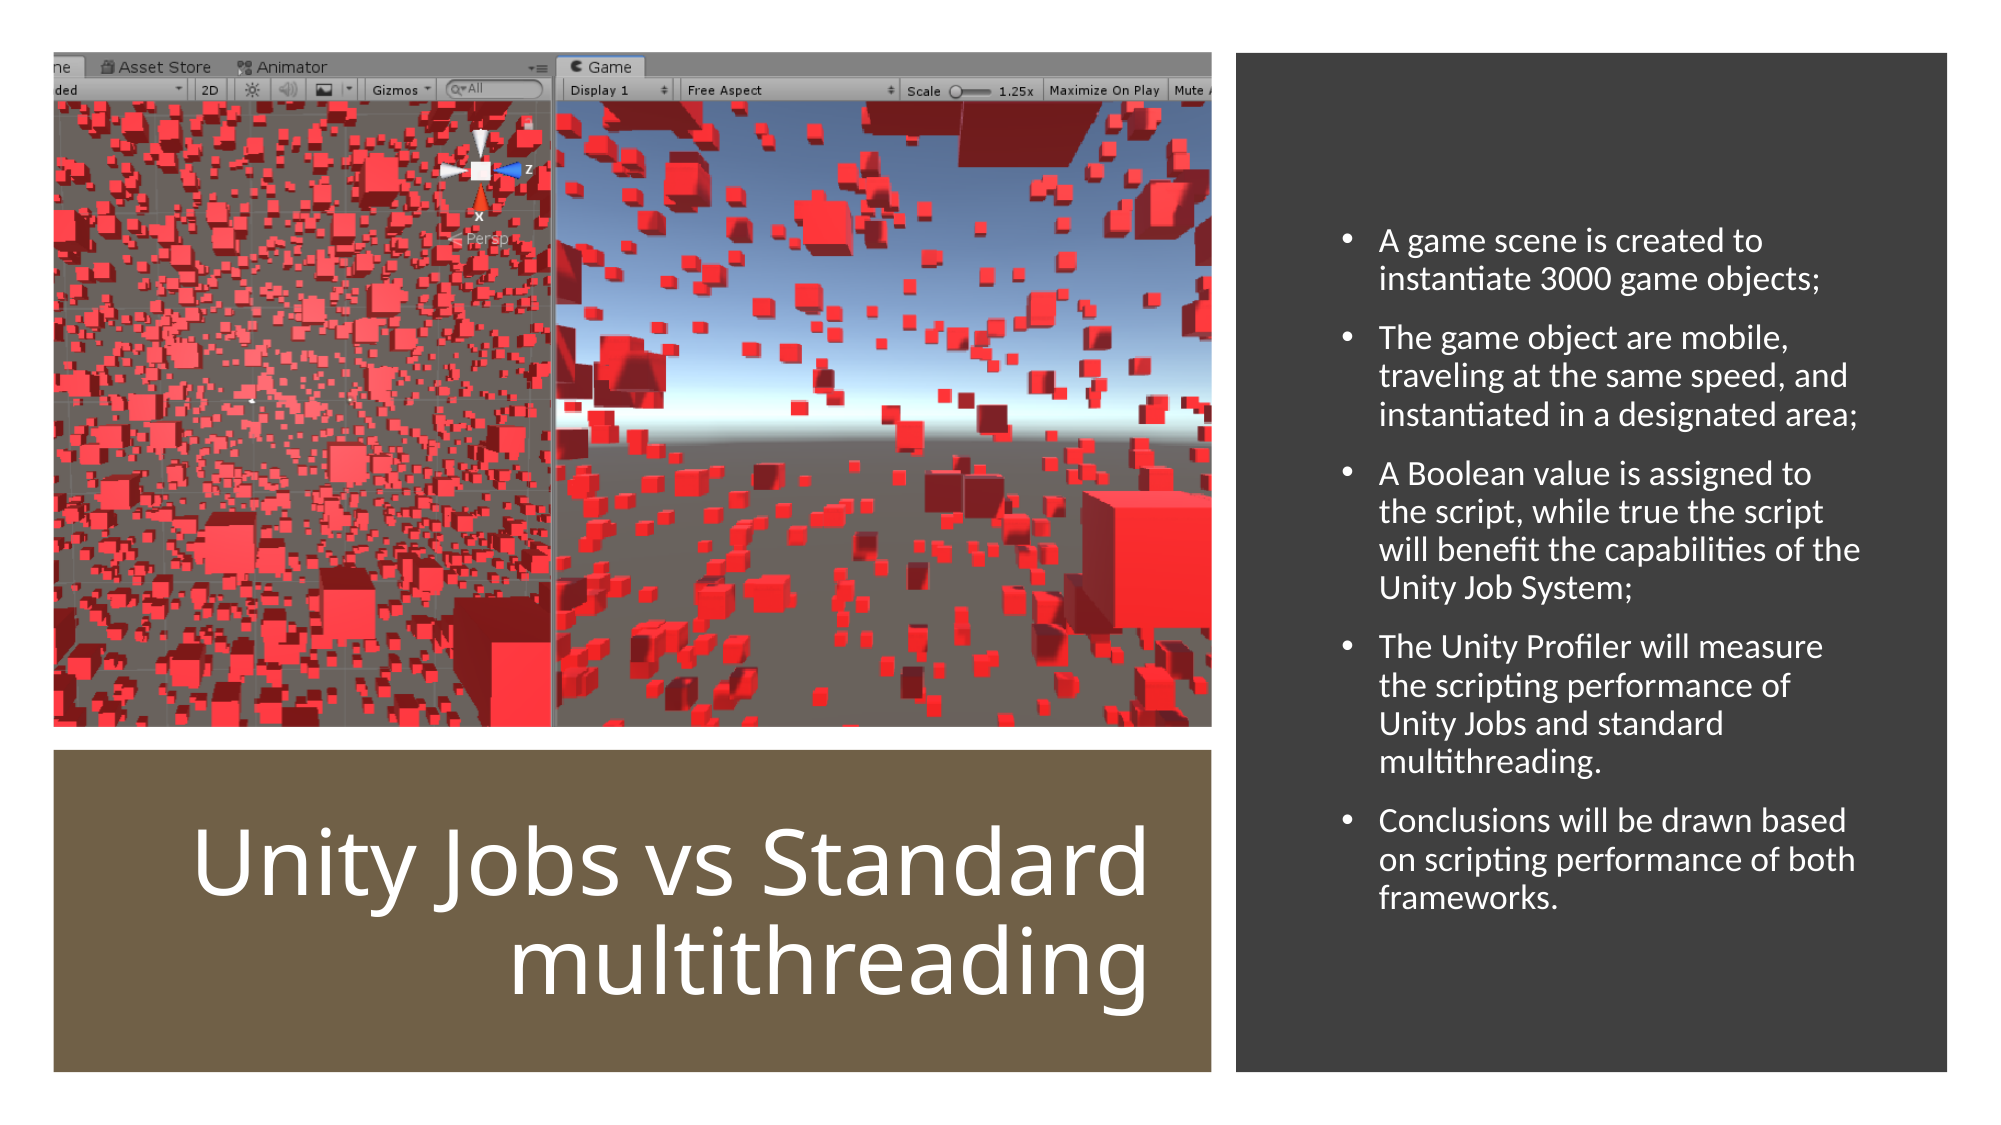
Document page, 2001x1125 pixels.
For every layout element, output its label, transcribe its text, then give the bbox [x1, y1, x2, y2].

text_box [1235, 52, 1948, 1073]
list A game scene is created to instantiate 3000 game objects; The game object are mobile, traveling at the same speed, and instantiated in a designated area; A Boolean value is assigned to the script, while true the script will benefit the capabilities of the Unity Job System; The Unity Profiler will measure the scripting performance of Unity Jobs and standard multithreading. Conclusions will be drawn based on scripting performance of both frameworks. [1317, 150, 1879, 947]
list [53, 52, 1212, 727]
title Unity Jobs vs Standard multithreading [85, 782, 1168, 1049]
text_box [53, 749, 1212, 1073]
